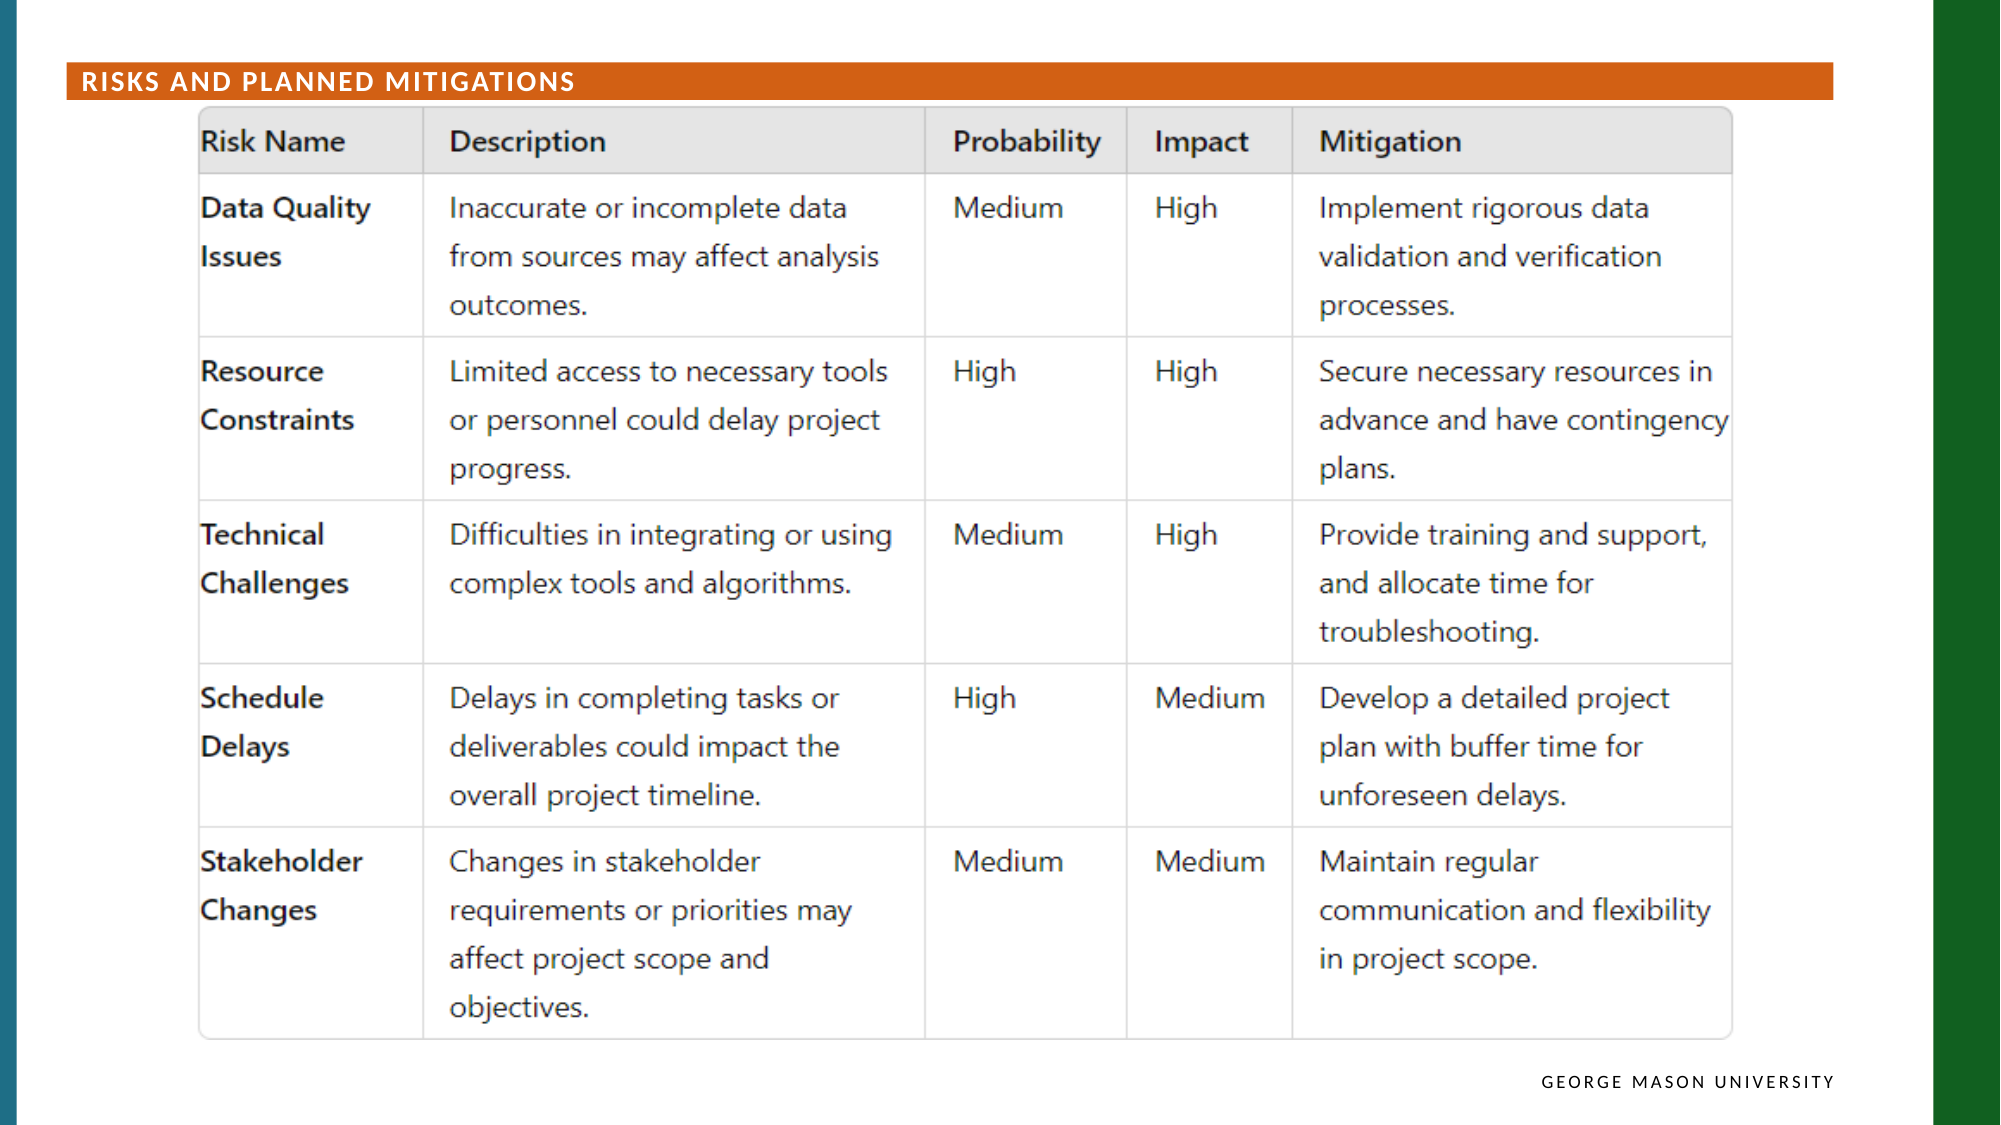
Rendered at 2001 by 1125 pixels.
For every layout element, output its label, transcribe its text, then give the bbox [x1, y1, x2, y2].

picture [195, 100, 1742, 1040]
list Risks and Planned Mitigations [66, 62, 1834, 100]
